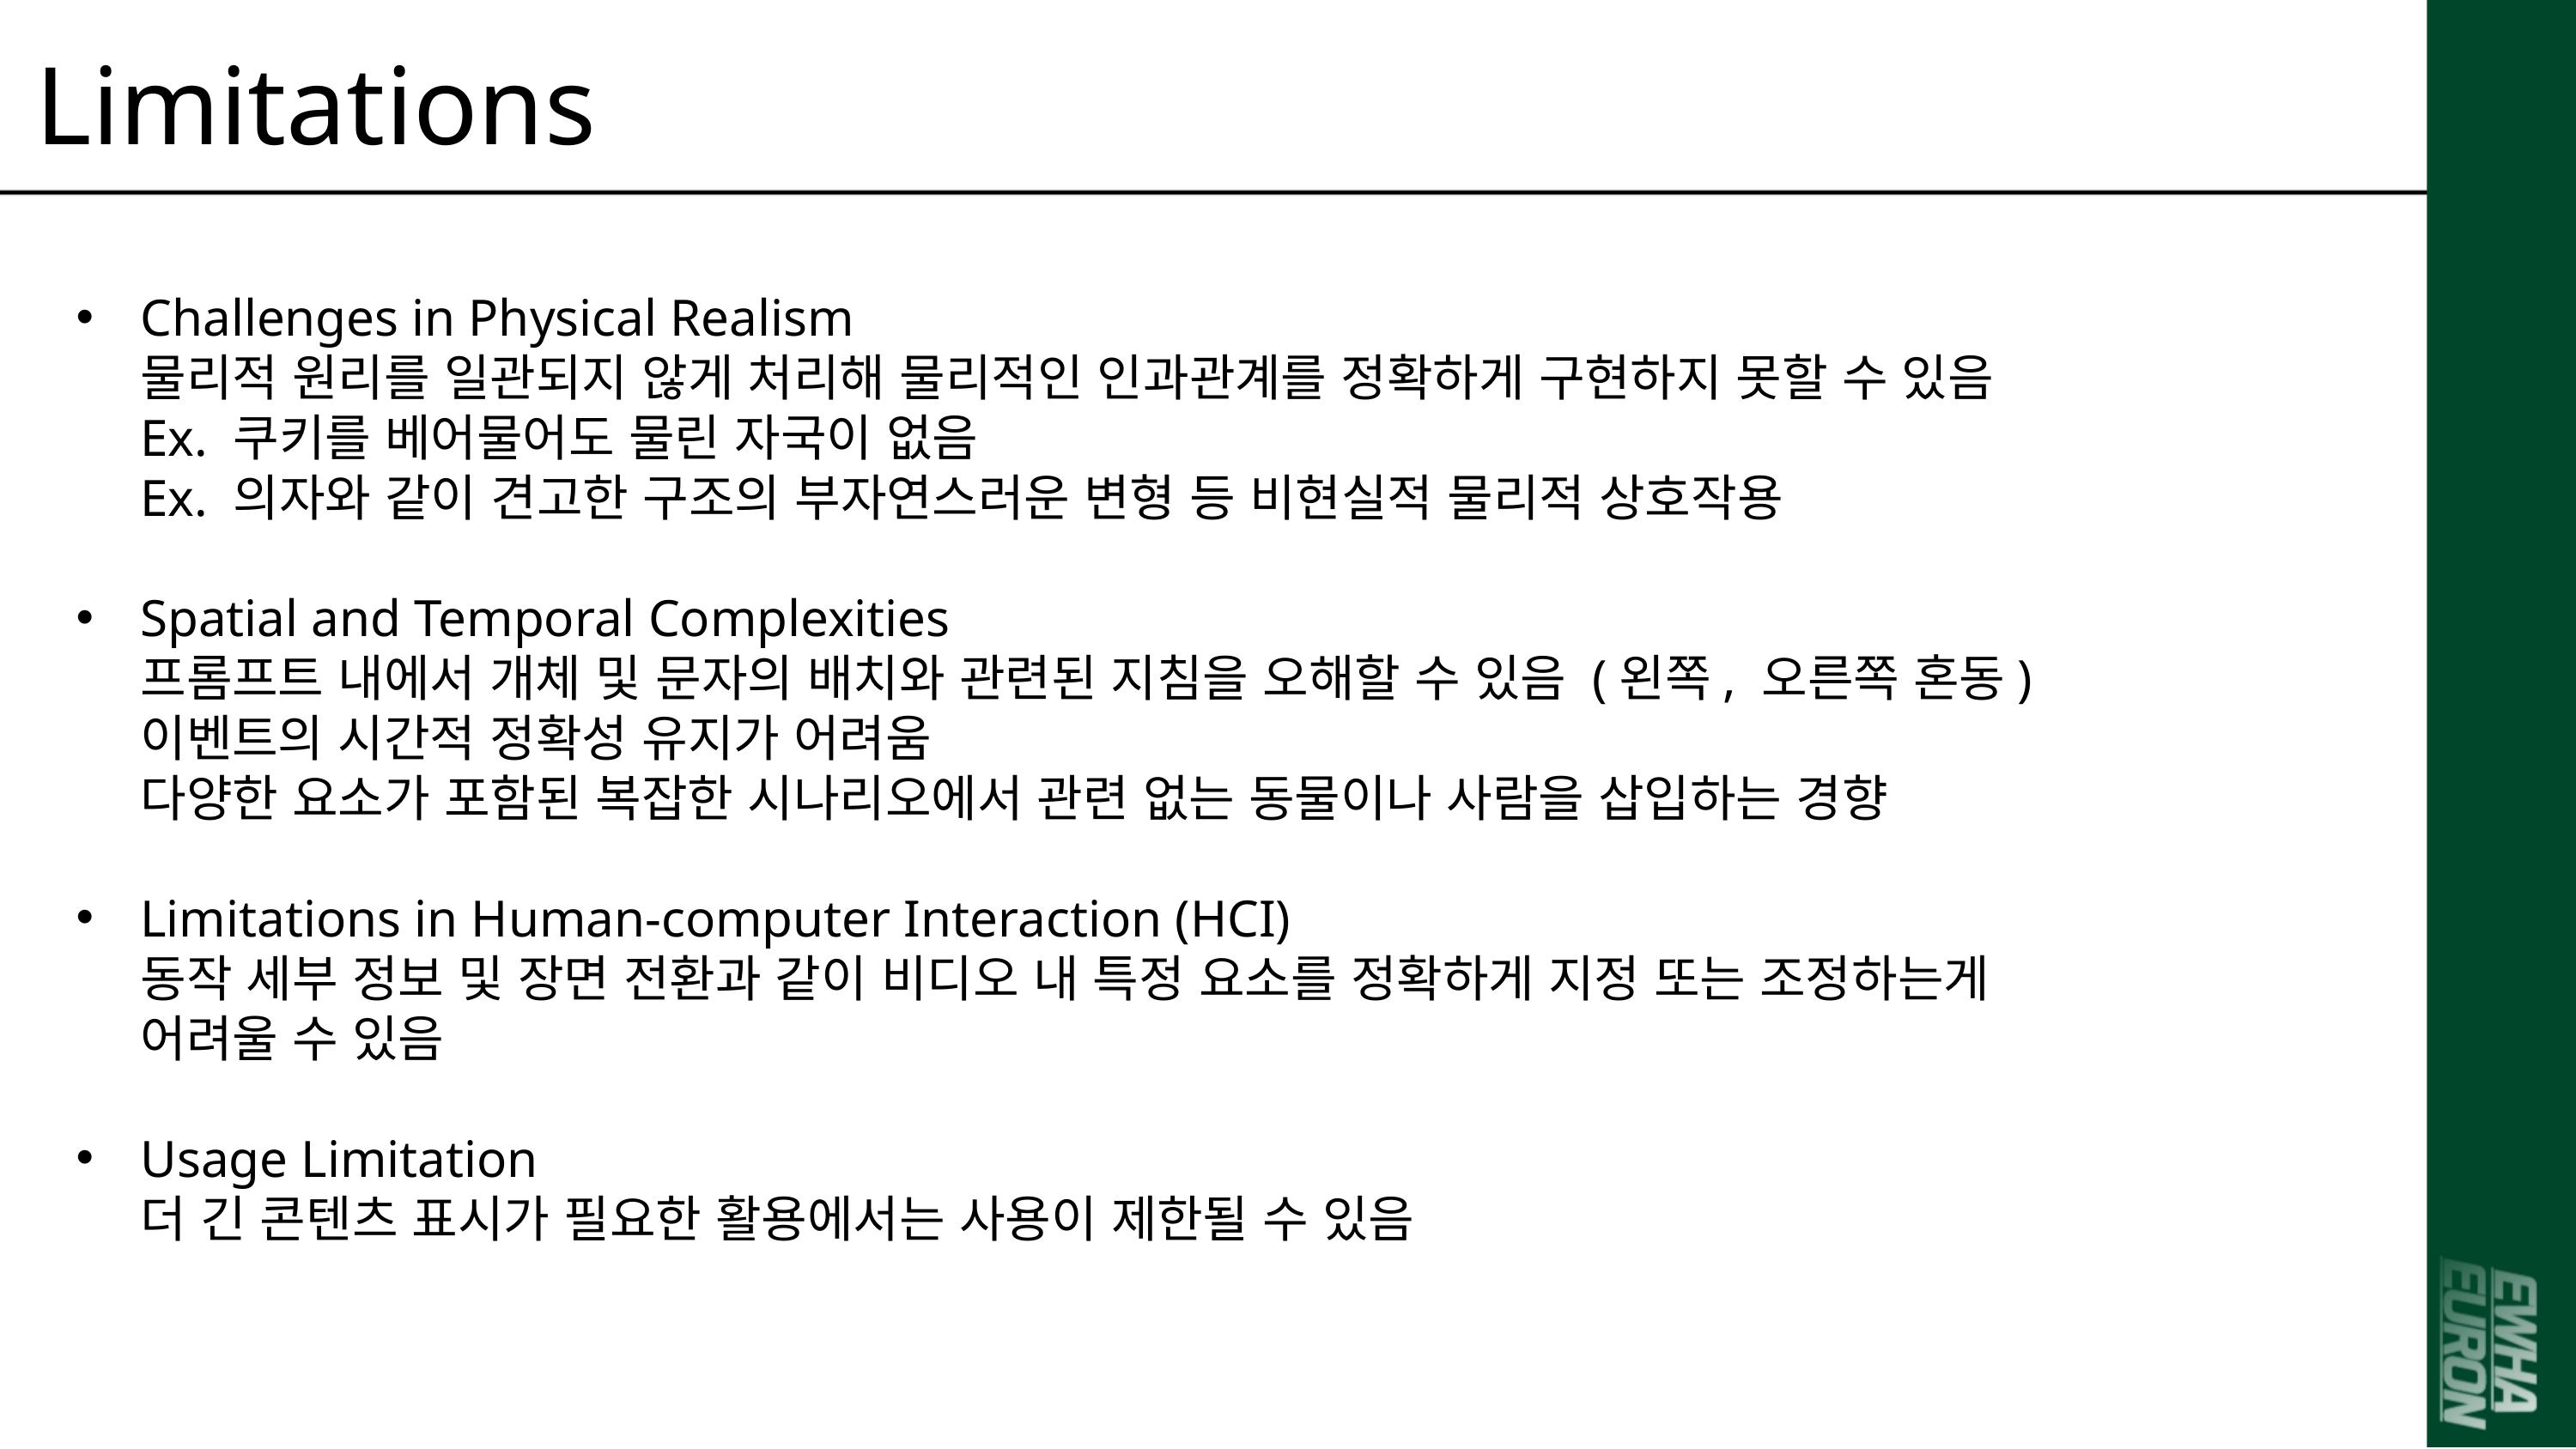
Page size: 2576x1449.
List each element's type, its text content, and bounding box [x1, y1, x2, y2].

text_box Challenges in Physical Realism 물리적 원리를 일관되지 않게 처리해 물리적인 인과관계를 정확하게 구현하지 못할 수 있음 Ex. 쿠키를 베어물어도 물린 자국이 없음 Ex. 의자와 같이 견고한 구조의 부자연스러운 변형 등 비현실적 물리적 상호작용 Spatial and Temporal Complexities 프롬프트 내에서 개체 및 문자의 배치와 관련된 지침을 오해할 수 있음 (왼쪽, 오른쪽 혼동) 이벤트의 시간적 정확성 유지가 어려움 다양한 요소가 포함된 복잡한 시나리오에서 관련 없는 동물이나 사람을 삽입하는 경향 Limitations in Human-computer Interaction (HCI) 동작 세부 정보 및 장면 전환과 같이 비디오 내 특정 요소를 정확하게 지정 또는 조정하는게 어려울 수 있음 Usage Limitation 더 긴 콘텐츠 표시가 필요한 활용에서는 사용이 제한될 수 있음 [63, 279, 2070, 1254]
text_box Limitations [22, 31, 1698, 173]
picture [0, 0, 2576, 1447]
